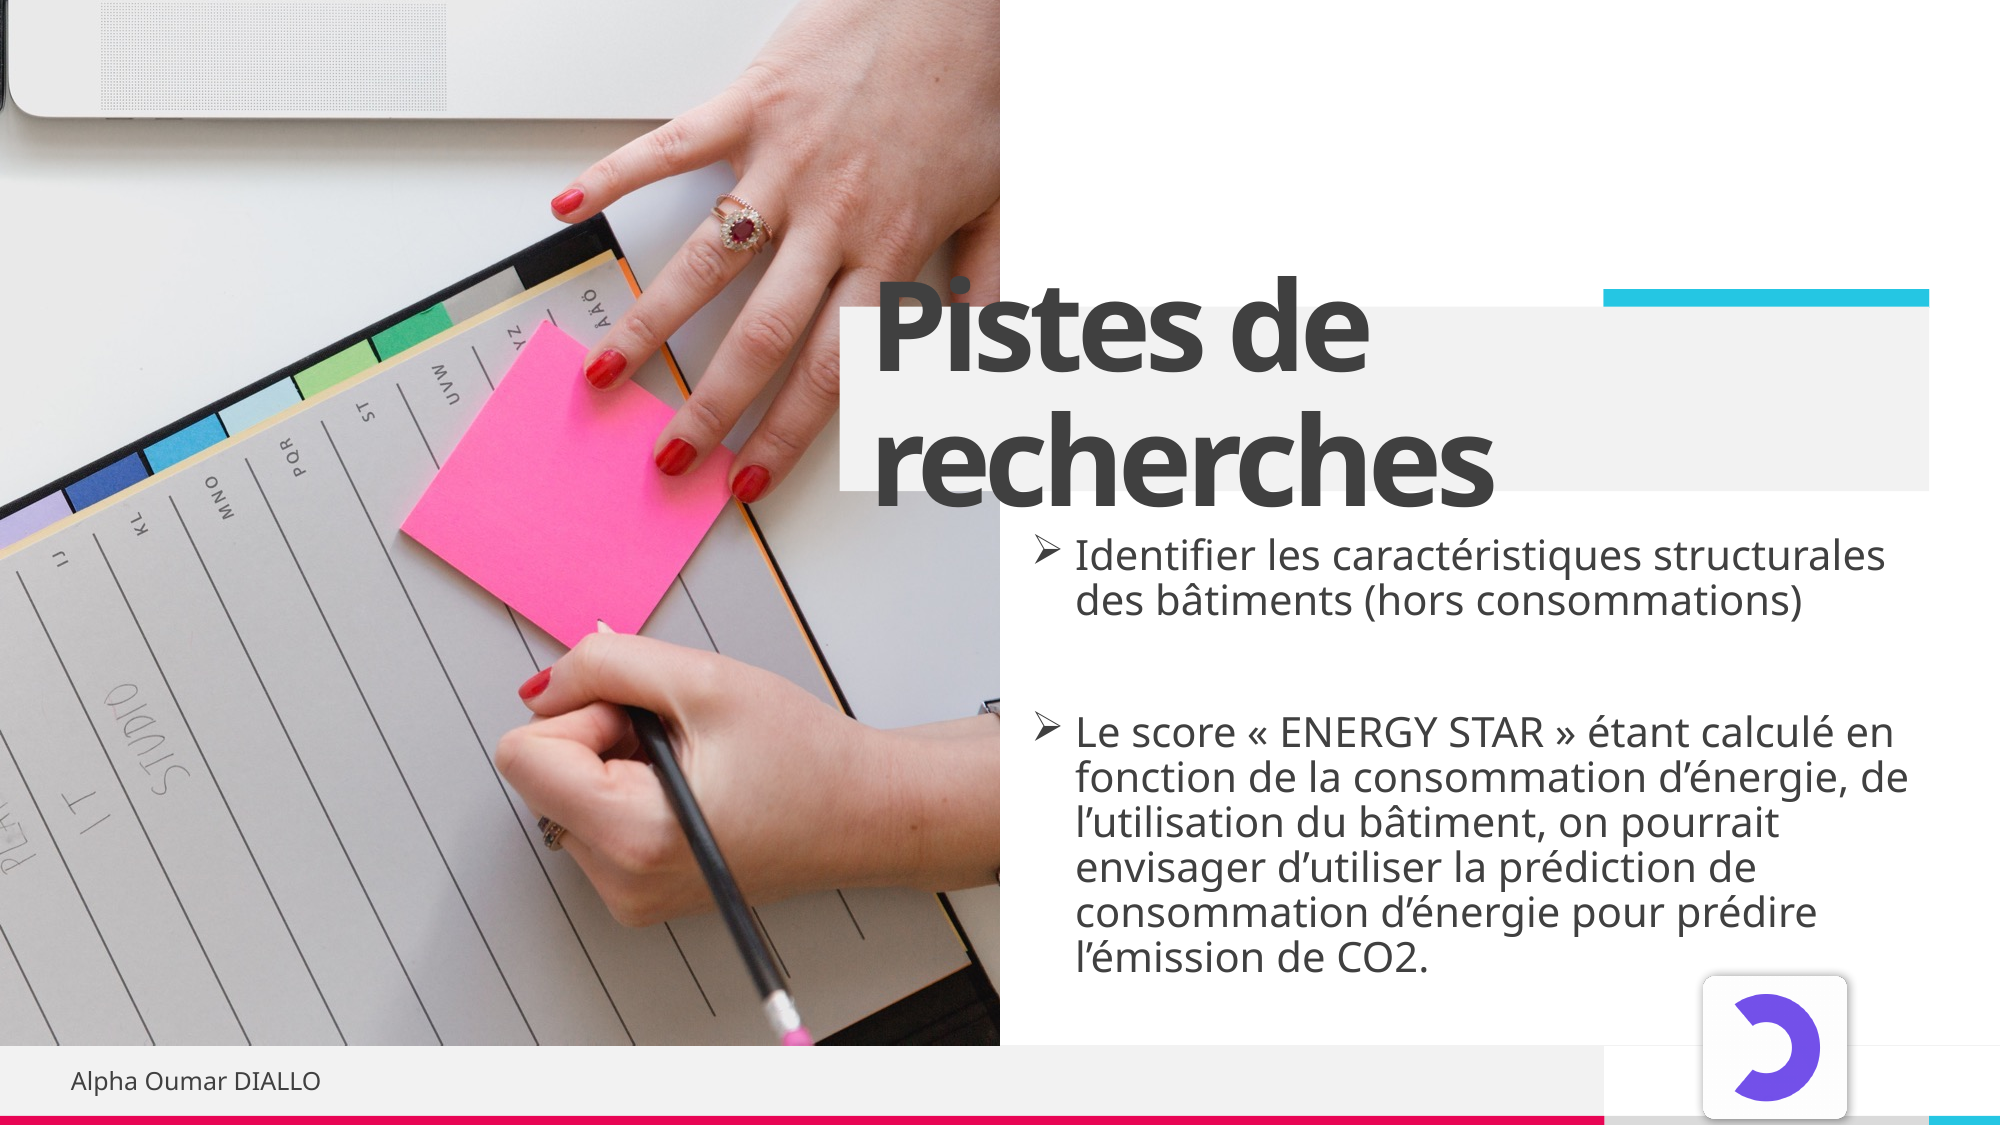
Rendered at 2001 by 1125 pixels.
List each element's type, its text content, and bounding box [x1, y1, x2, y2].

text_box [1603, 288, 1930, 306]
picture [0, 0, 1000, 1046]
list Identifier les caractéristiques structurales des bâtiments (hors consommations) Le score « ENERGY STAR » étant calculé en fonction de la consommation d’énergie, de l’utilisation du bâtiment, on pourrait envisager d’utiliser la prédiction de consommation d’énergie pour prédire l’émission de CO2. [1031, 534, 1930, 933]
title Pistes de recherches [1000, 306, 1930, 492]
footer Alpha Oumar DIALLO [70, 1056, 1000, 1105]
picture [1703, 976, 1847, 1119]
